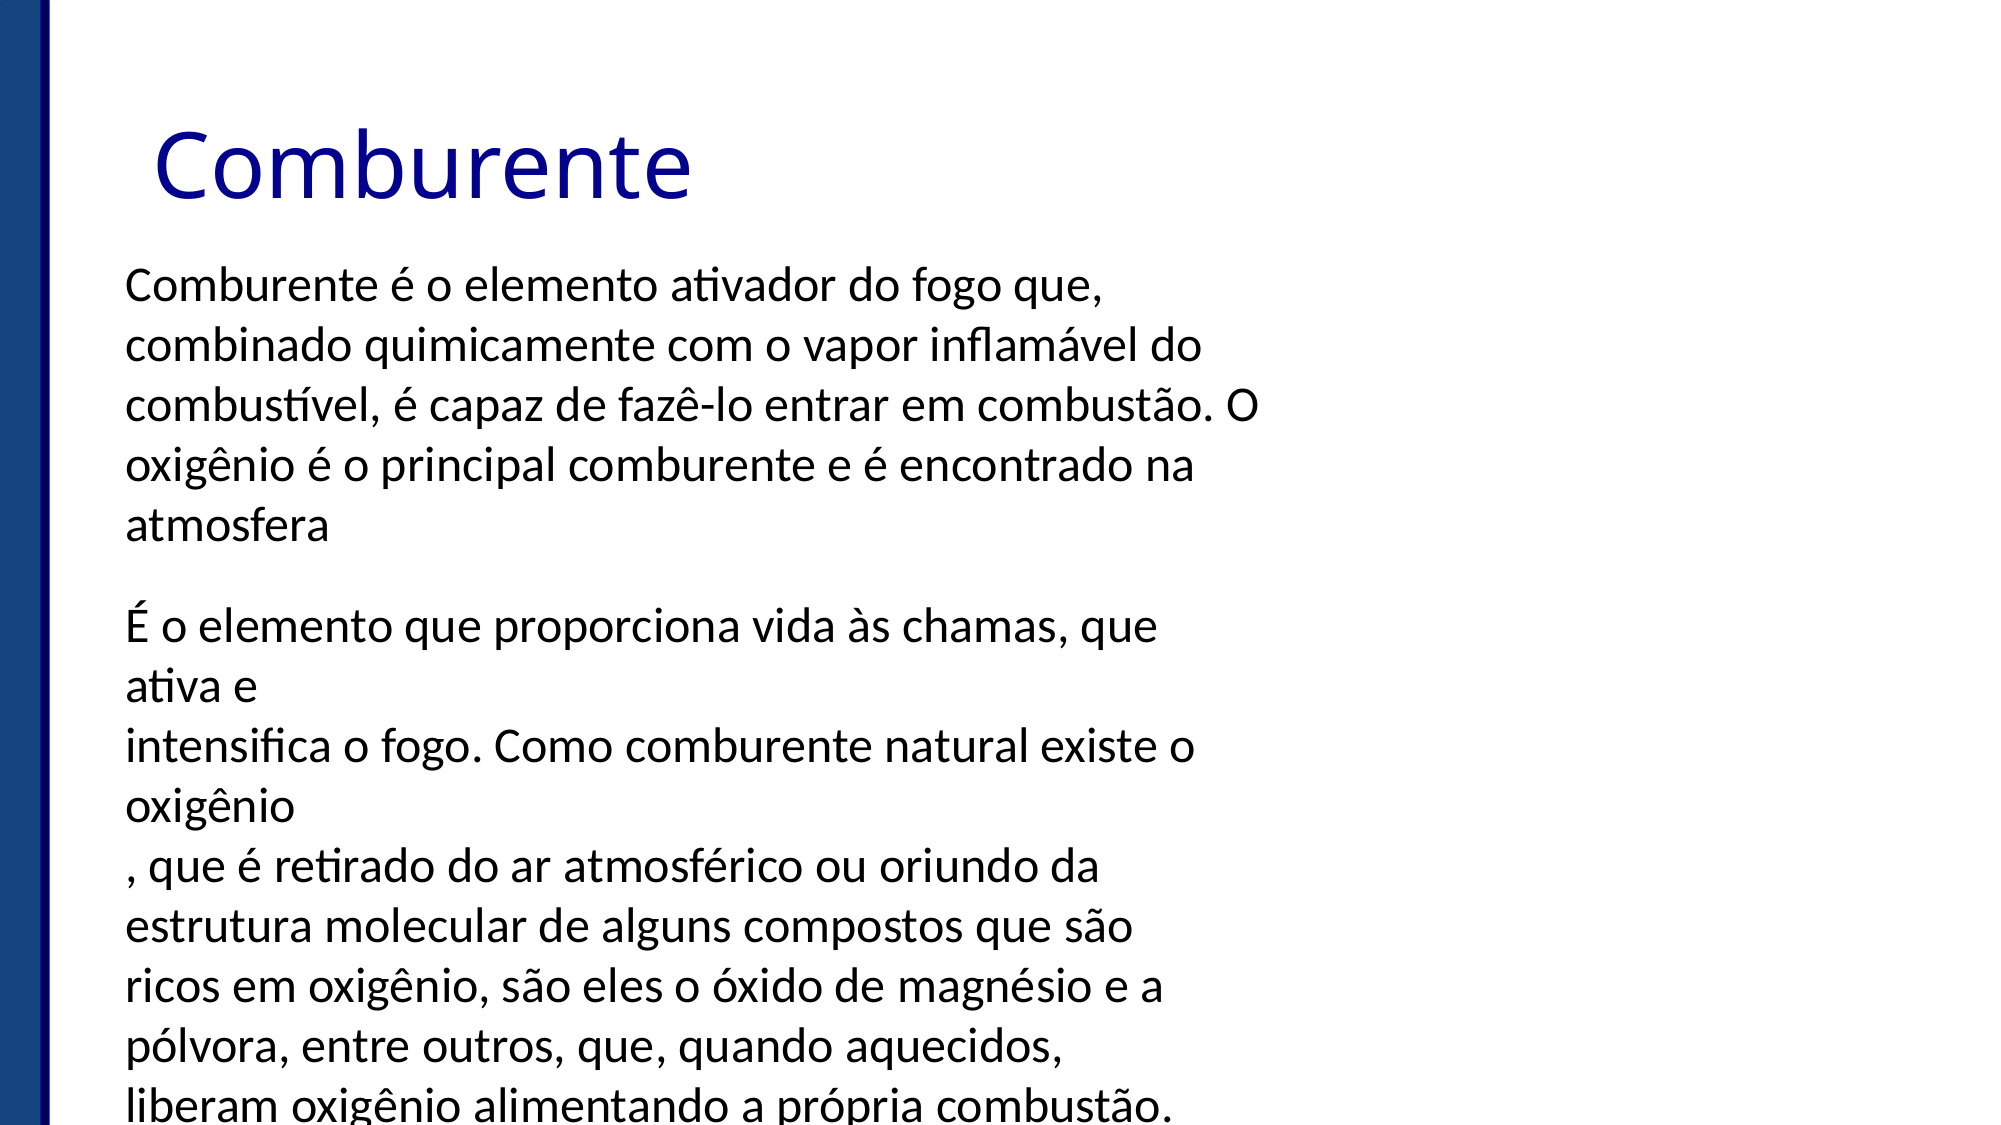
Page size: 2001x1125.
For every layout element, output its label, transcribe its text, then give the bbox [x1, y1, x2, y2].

title Comburente [137, 59, 1863, 278]
text_box Comburente é o elemento ativador do fogo que, combinado quimicamente com o vapor inflamável do combustível, é capaz de fazê-lo entrar em combustão. O oxigênio é o principal comburente e é encontrado na atmosfera [110, 244, 1348, 560]
text_box É o elemento que proporciona vida às chamas, que ativa e intensifica o fogo. Como comburente natural existe o oxigênio , que é retirado do ar atmosférico ou oriundo da estrutura molecular de alguns compostos que são ricos em oxigênio, são eles o óxido de magnésio e a pólvora, entre outros, que, quando aquecidos, liberam oxigênio alimentando a própria combustão. [110, 585, 1215, 1125]
picture [0, 0, 2001, 1125]
